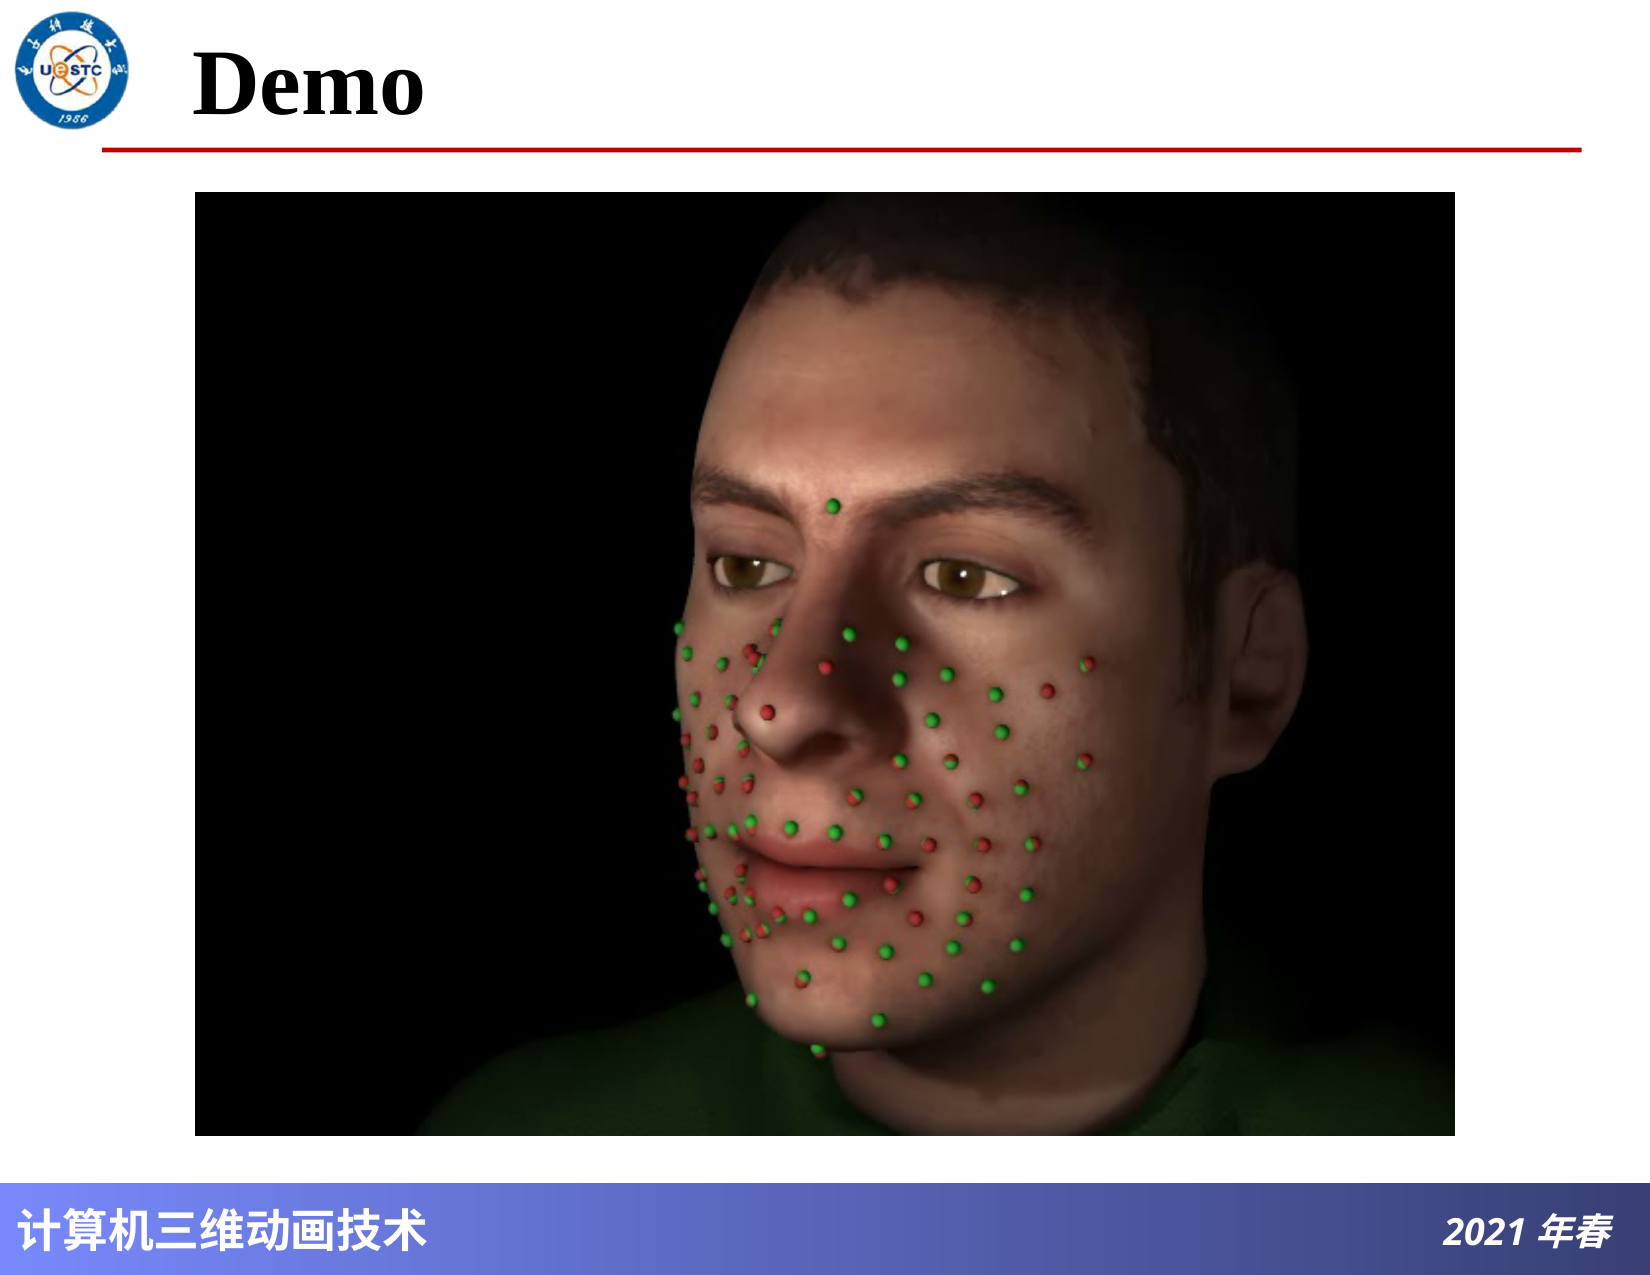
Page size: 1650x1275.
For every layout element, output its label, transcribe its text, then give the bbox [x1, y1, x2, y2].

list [194, 191, 1456, 1138]
title Demo [175, 11, 1582, 142]
picture [0, 0, 136, 140]
